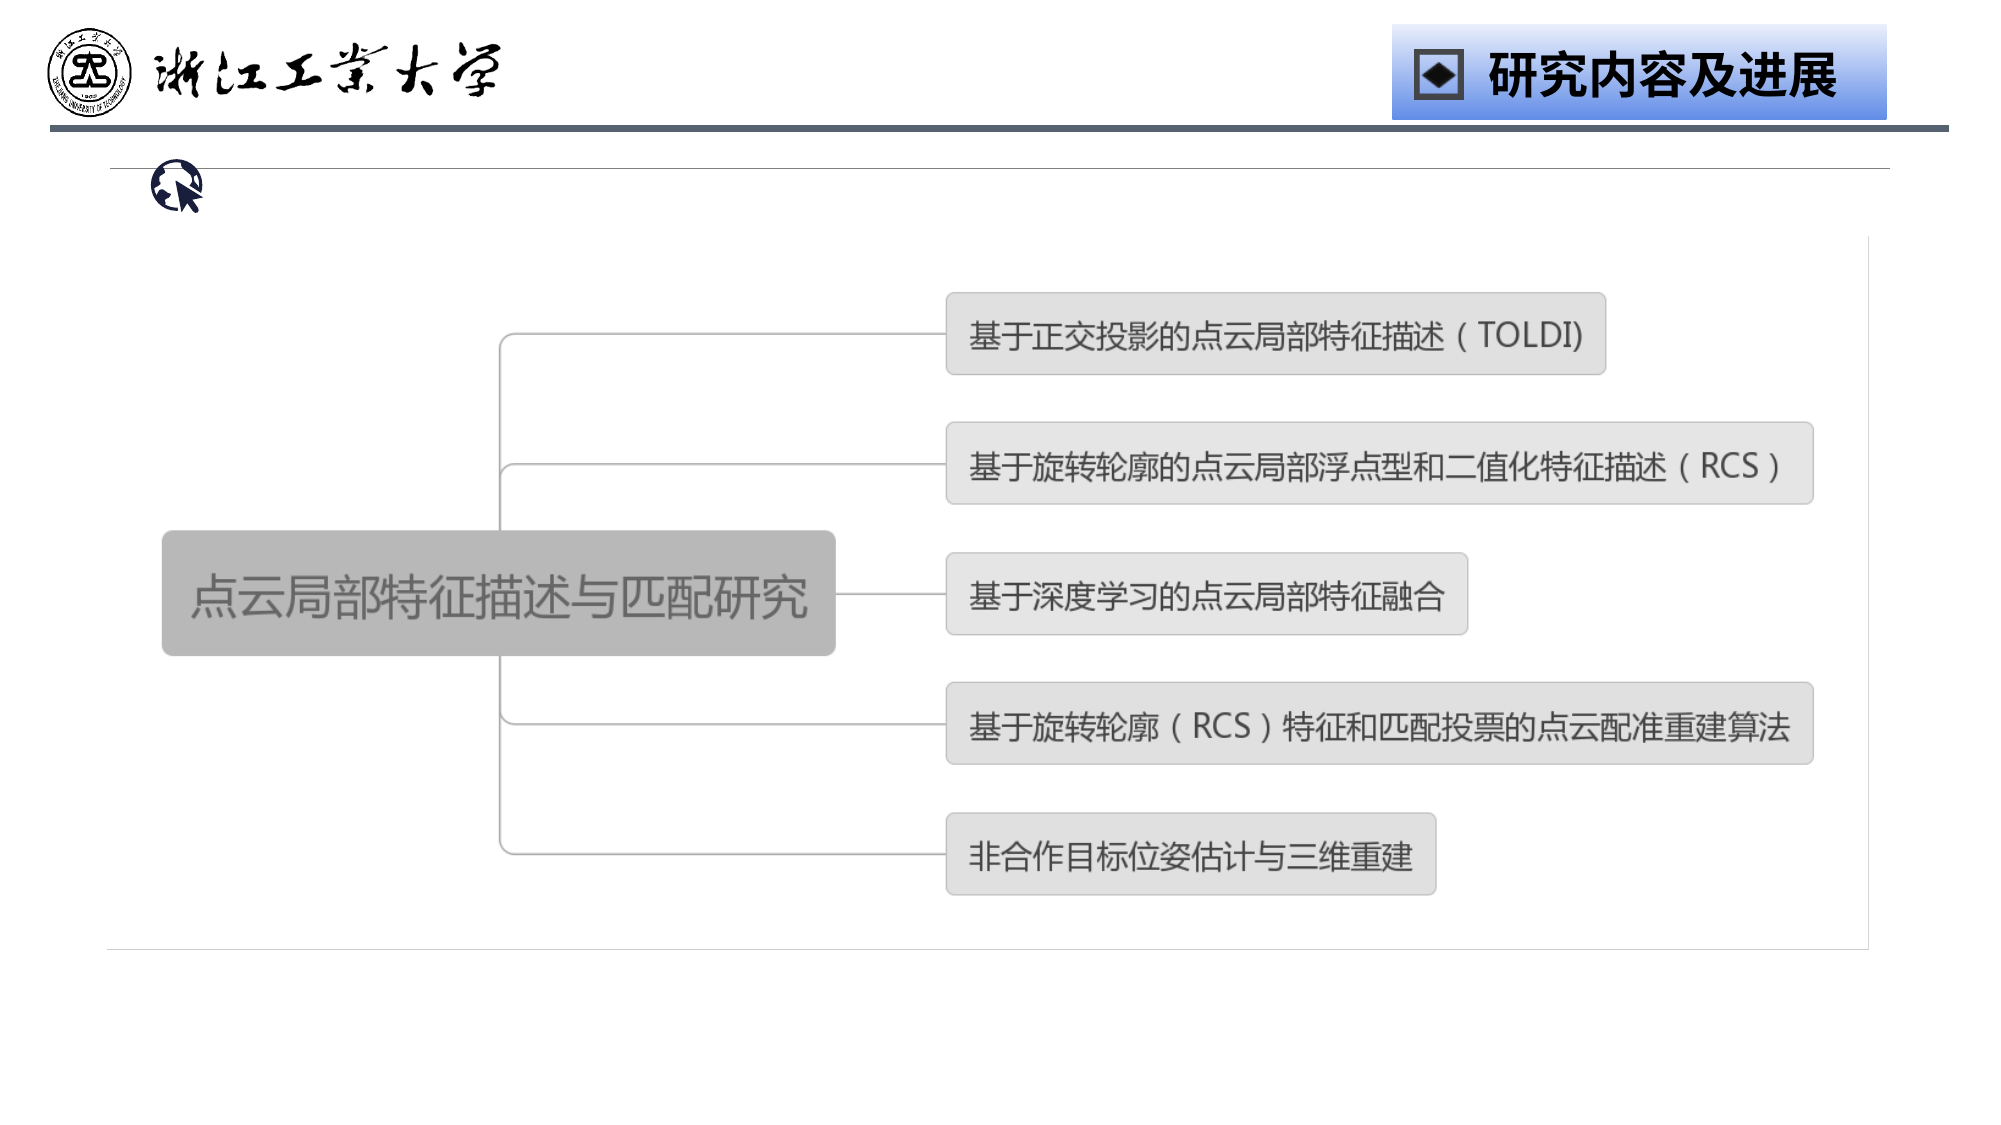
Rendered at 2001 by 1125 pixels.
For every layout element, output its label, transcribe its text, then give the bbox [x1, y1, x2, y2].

picture [43, 28, 136, 120]
picture [107, 236, 1880, 954]
text_box 研究内容及进展 [1392, 24, 1887, 120]
text_box [149, 158, 206, 216]
picture [1414, 49, 1464, 100]
picture [148, 40, 511, 101]
